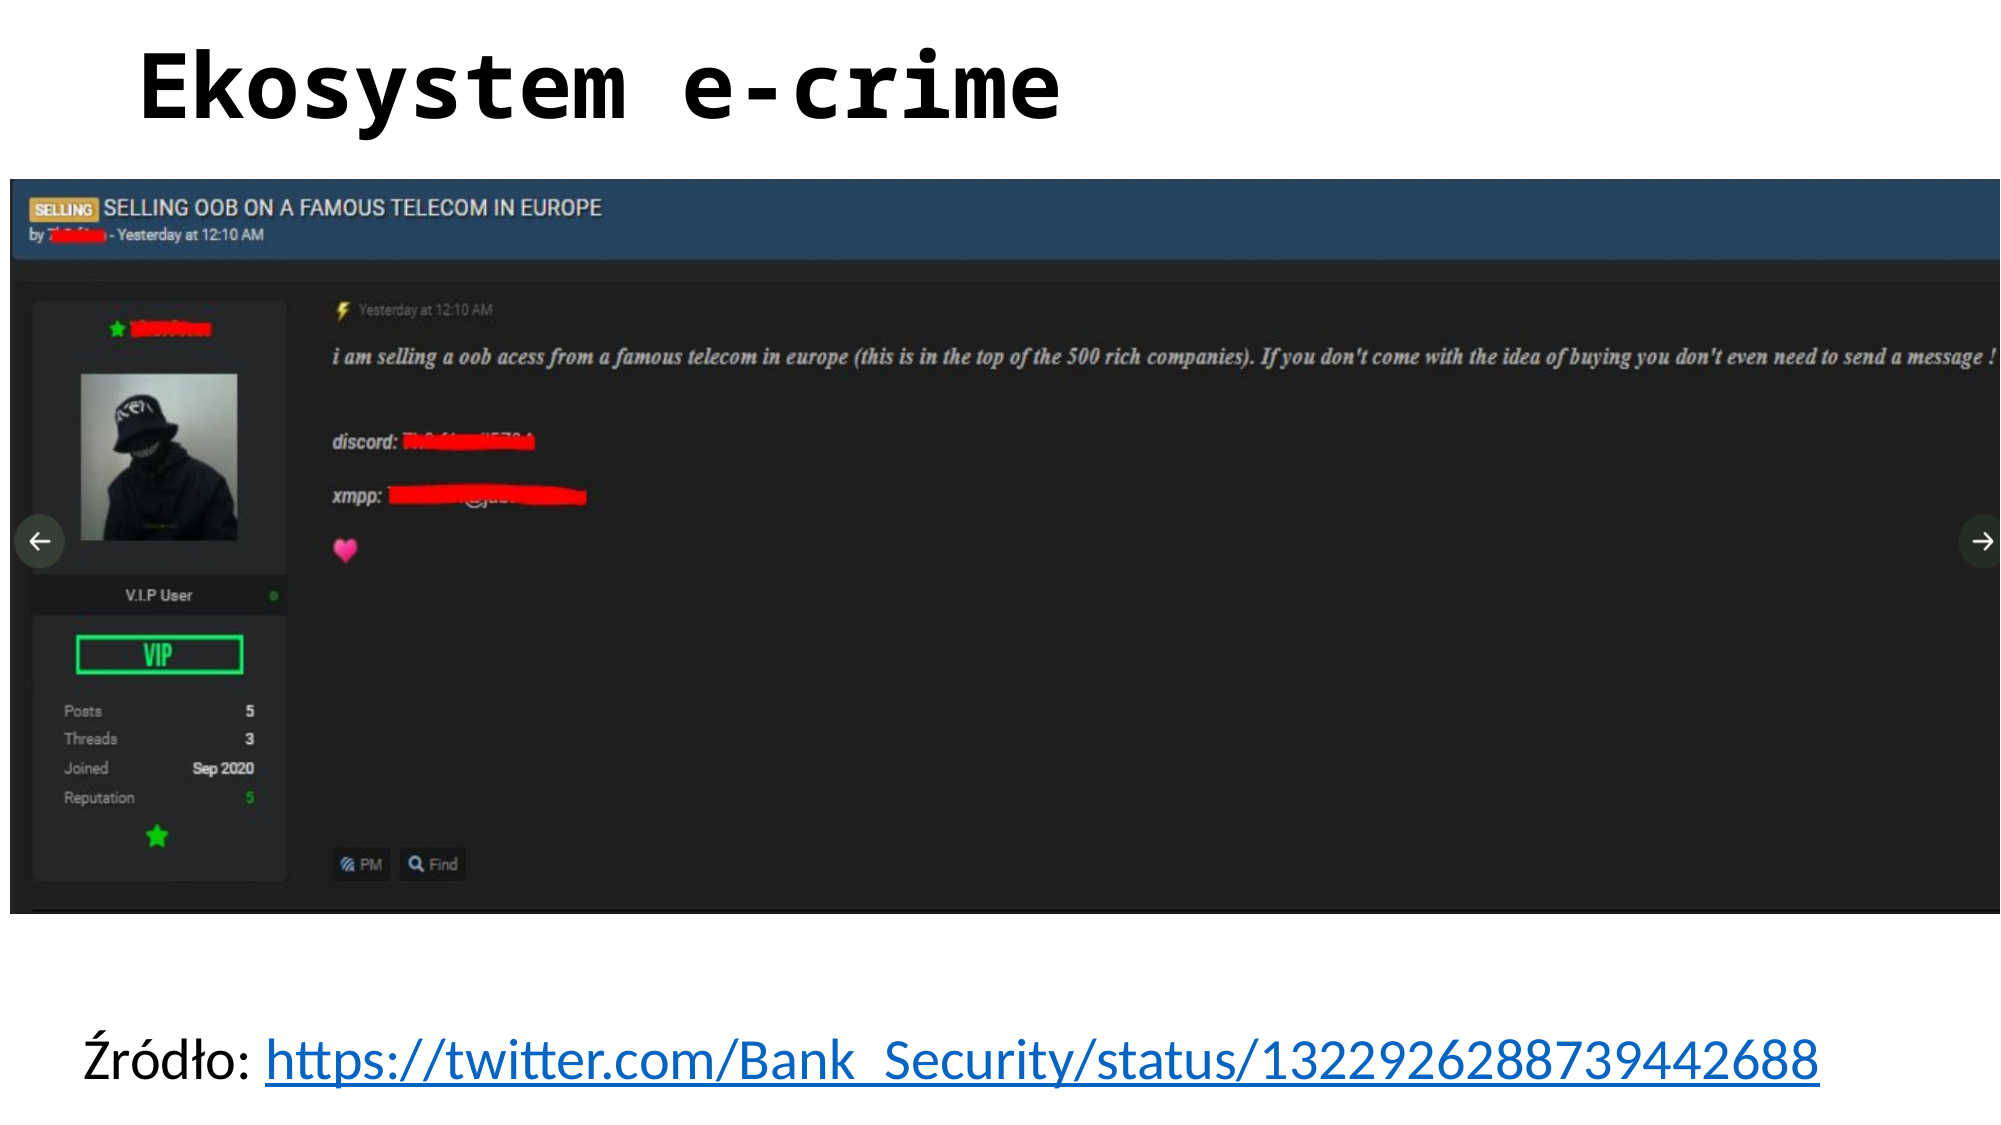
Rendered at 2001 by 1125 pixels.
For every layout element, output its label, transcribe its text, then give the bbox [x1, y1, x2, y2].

text_box Źródło: https://twitter.com/Bank_Security/status/1322926288739442688 [68, 1013, 1952, 1099]
title Ekosystem e-crime [122, 0, 1878, 177]
picture [9, 179, 2000, 914]
